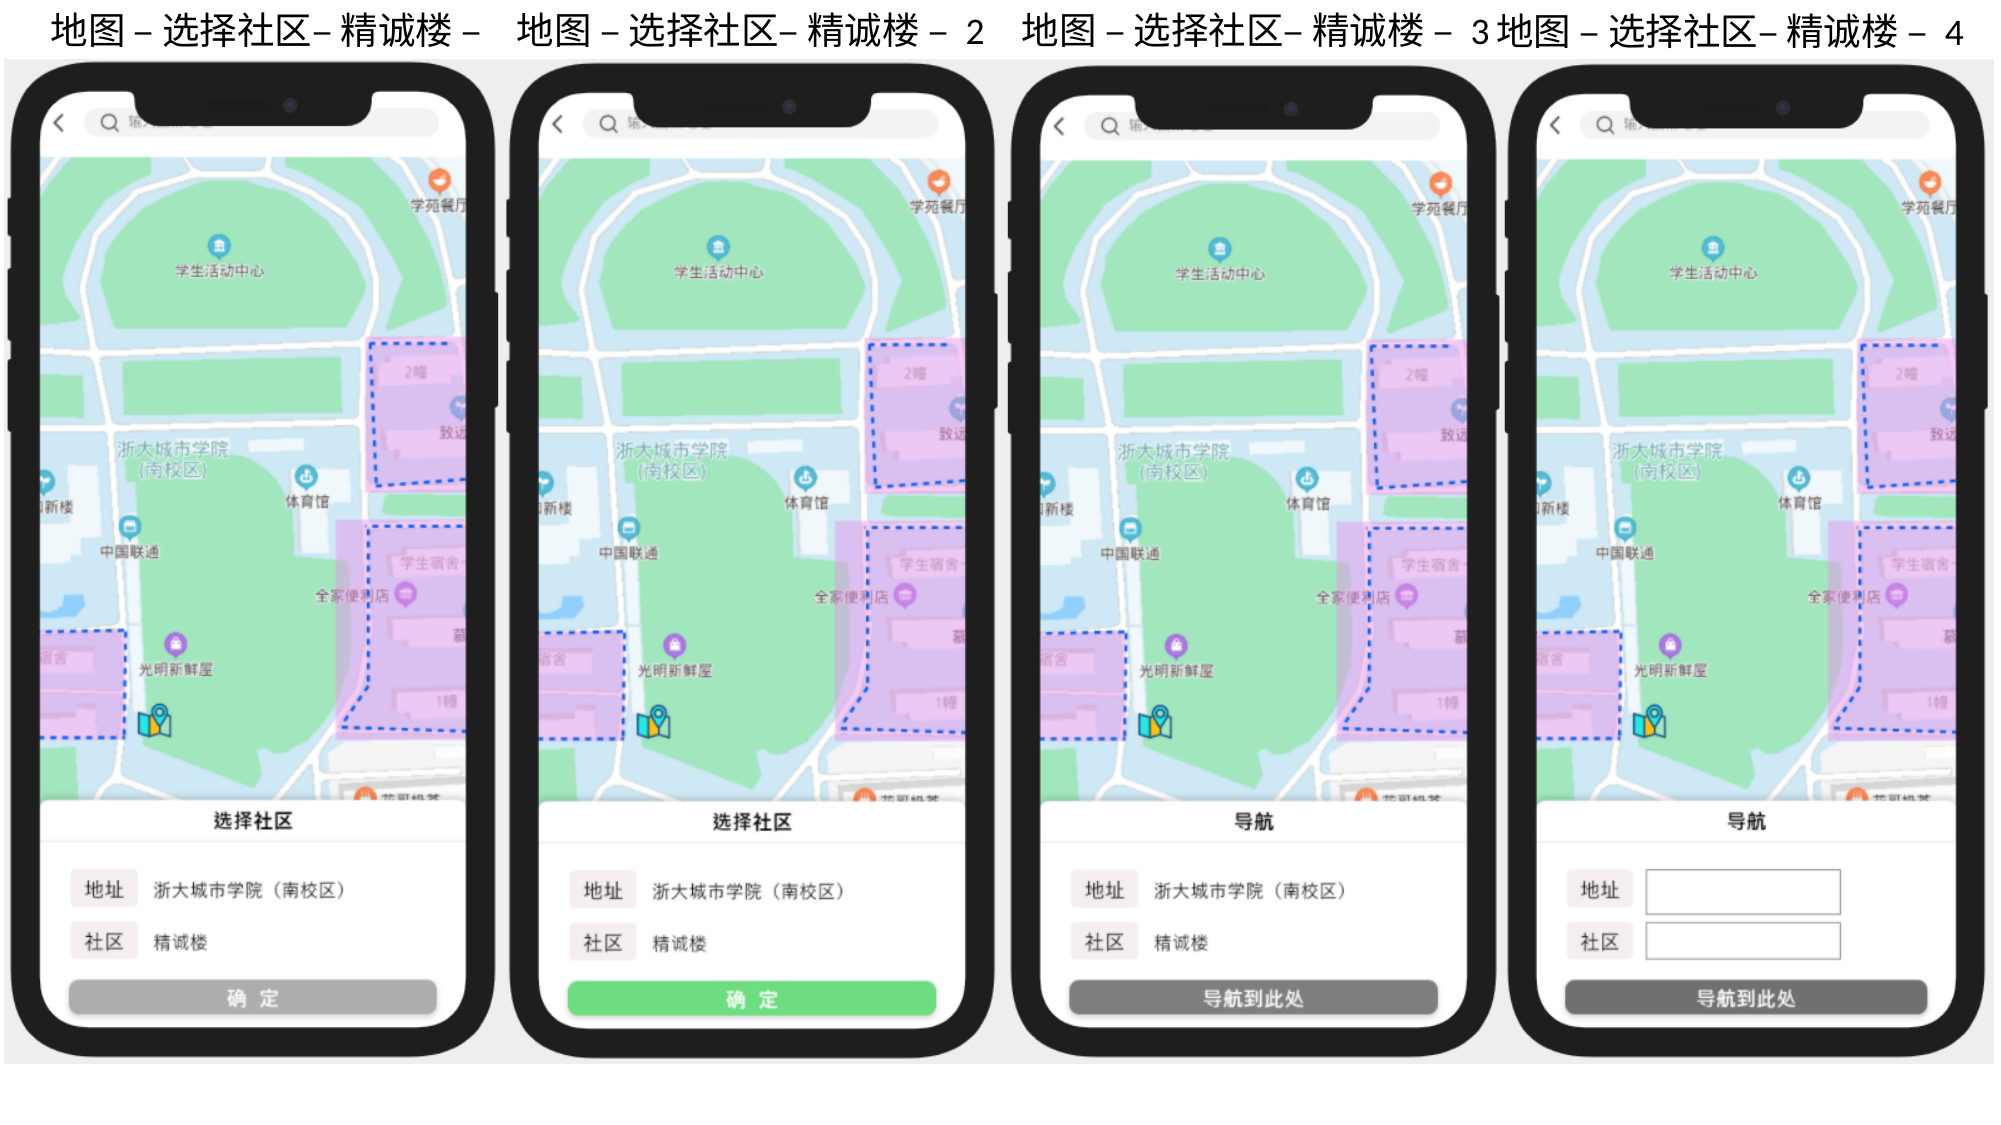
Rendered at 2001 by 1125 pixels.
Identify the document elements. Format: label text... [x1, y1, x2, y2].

text_box 地图 – 选择社区– 精诚楼 – 4 [1474, 0, 1986, 59]
text_box 地图 – 选择社区– 精诚楼 – 1 [20, 0, 495, 59]
picture [4, 59, 1994, 1064]
text_box 地图 – 选择社区– 精诚楼 – 2 [495, 0, 1007, 59]
text_box 地图 – 选择社区– 精诚楼 – 3 [1007, 0, 1474, 59]
